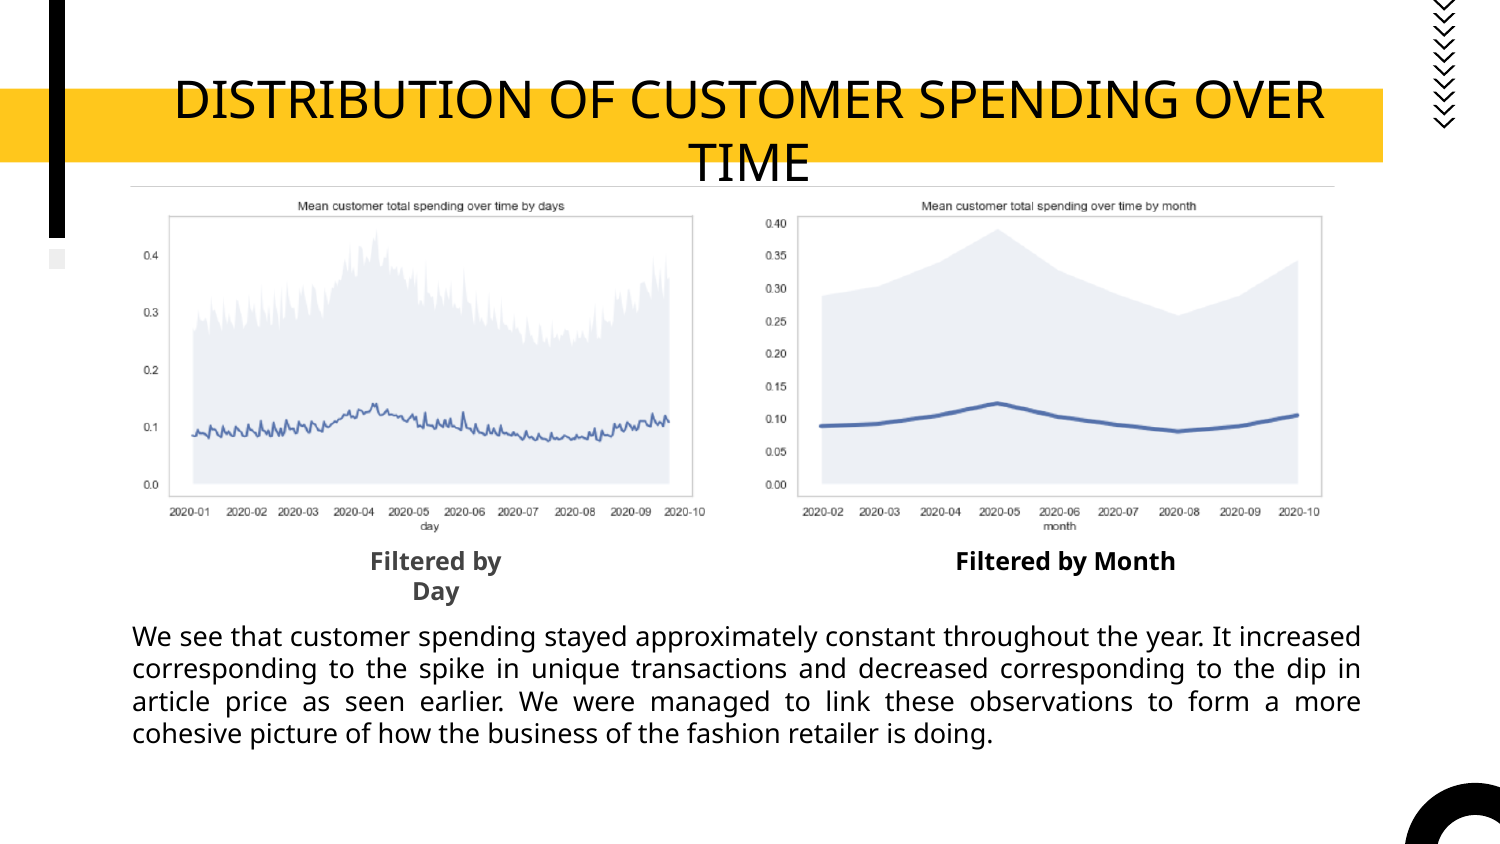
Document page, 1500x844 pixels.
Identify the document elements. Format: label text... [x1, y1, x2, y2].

text_box Filtered by Month [932, 546, 1200, 584]
title Filtered by Day [342, 546, 530, 584]
picture [127, 185, 1336, 538]
title We see that customer spending stayed approximately constant throughout the year. It increased corresponding to the spike in unique transactions and decreased corresponding to the dip in article price as seen earlier. We were managed to link these observations to form a more cohesive picture of how the business of the fashion retailer is doing. [116, 613, 1377, 756]
title DISTRIBUTION OF CUSTOMER SPENDING OVER TIME [116, 88, 1383, 170]
